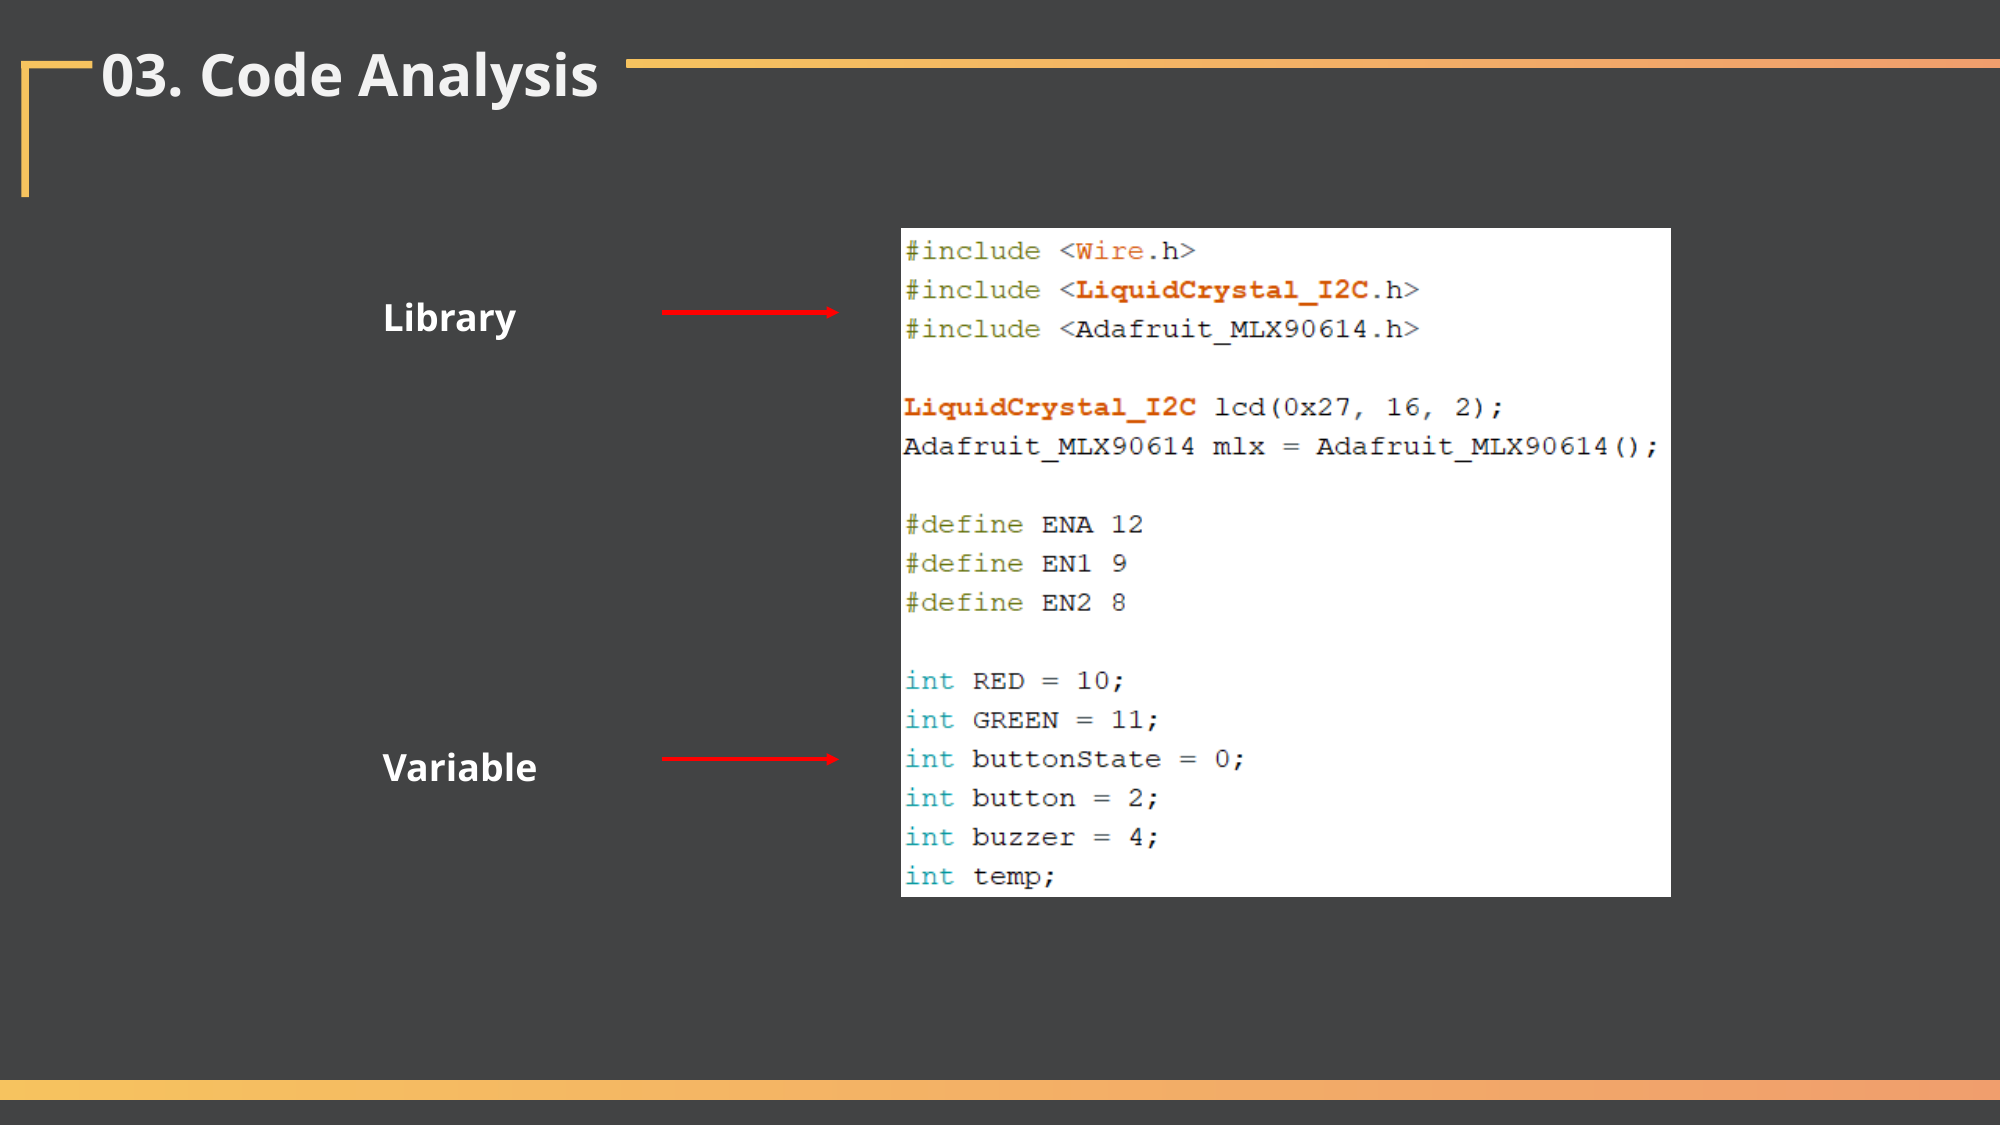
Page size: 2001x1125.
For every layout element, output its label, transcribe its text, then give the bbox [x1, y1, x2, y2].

text_box [30, 60, 94, 69]
text_box [627, 59, 2000, 68]
text_box 03. Code Analysis [86, 30, 627, 116]
text_box [0, 1079, 2000, 1101]
text_box [20, 60, 30, 198]
picture [901, 228, 1671, 897]
text_box Library Variable [367, 242, 901, 797]
